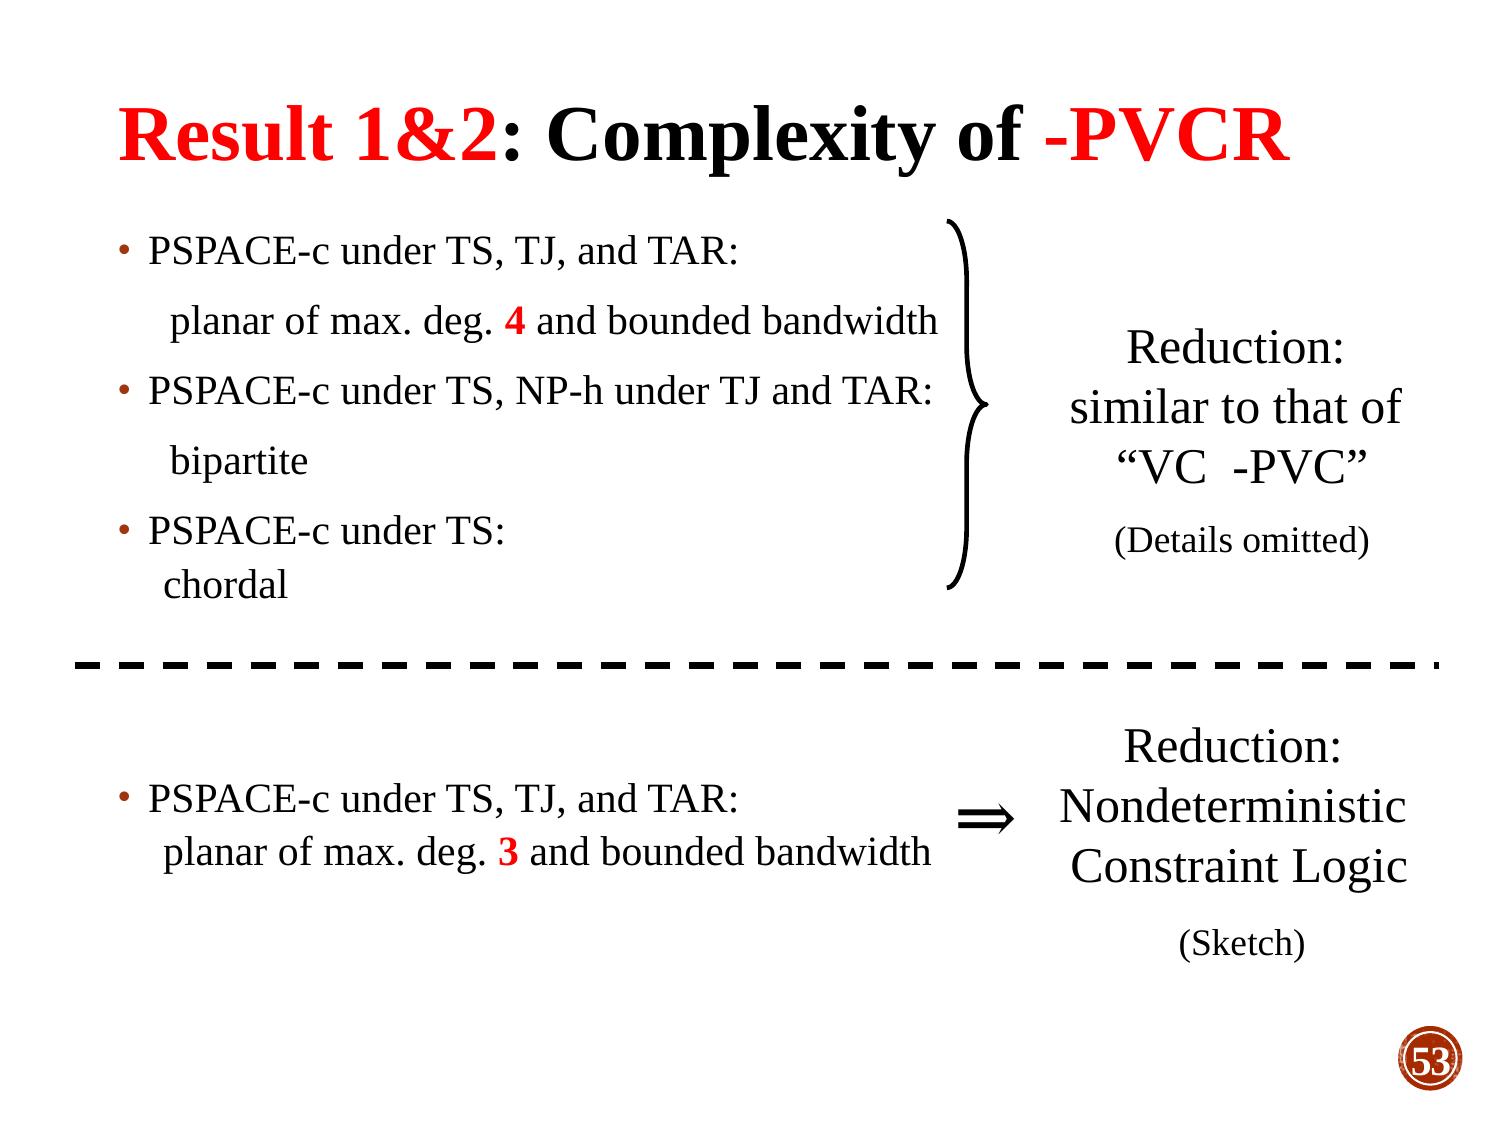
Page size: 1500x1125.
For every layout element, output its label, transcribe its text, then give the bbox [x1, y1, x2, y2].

slide_number 53 [1391, 1028, 1471, 1089]
text_box (Sketch) [1163, 910, 1321, 971]
text_box ⇒ [940, 761, 1033, 867]
text_box (Details omitted) [1099, 507, 1386, 568]
text_box Reduction: Nondeterministic Constraint Logic [1044, 704, 1435, 900]
list PSPACE-c under TS, TJ, and TAR: planar of max. deg. 4 and bounded bandwidth PSPACE-c under TS, NP-h under TJ and TAR: bipartite PSPACE-c under TS: chordal PSPACE-c under TS, TJ, and TAR: planar of max. deg. 3 and bounded bandwidth [103, 221, 1397, 1042]
text_box [946, 220, 987, 589]
